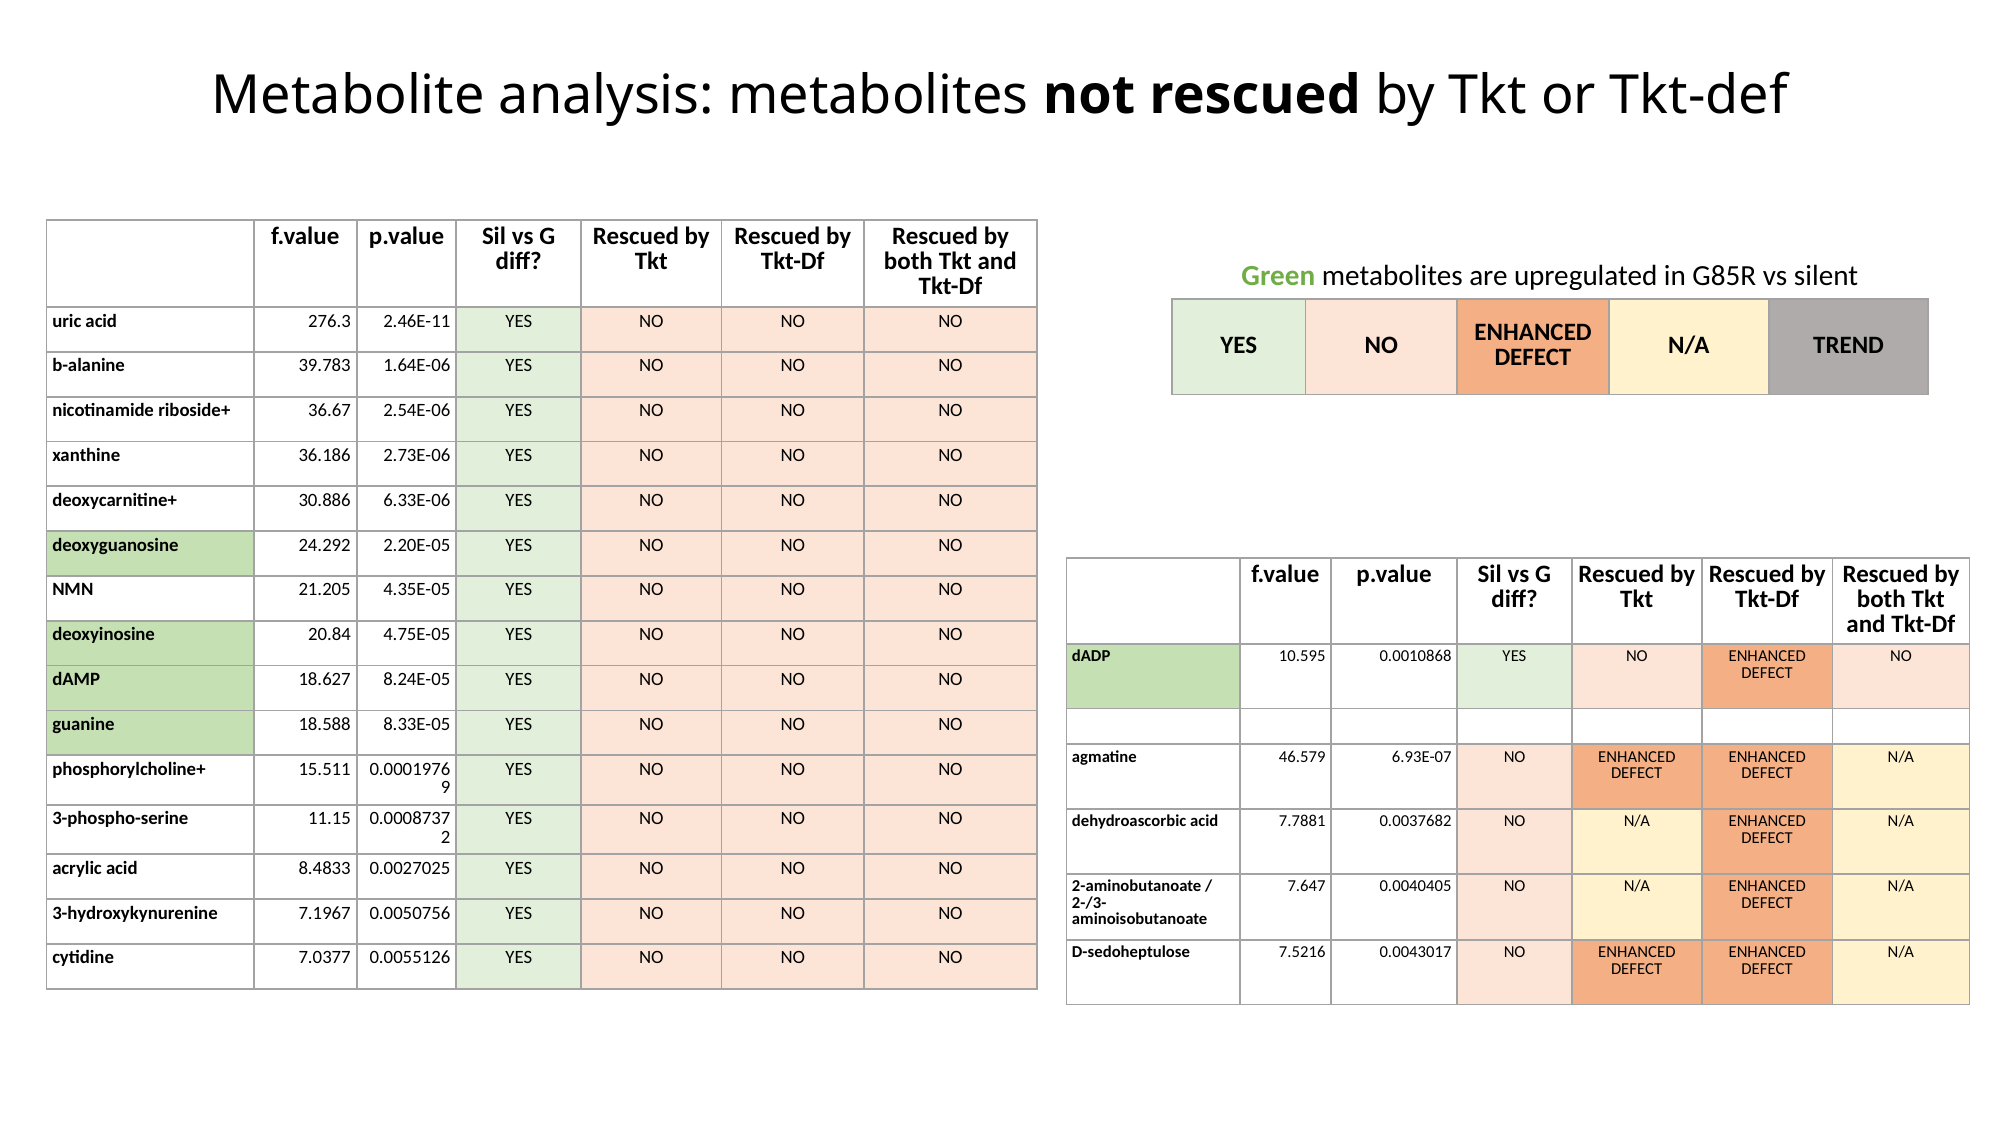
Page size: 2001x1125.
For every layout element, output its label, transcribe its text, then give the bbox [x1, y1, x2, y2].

table_cell 21.205 [255, 577, 356, 620]
table_cell uric acid [47, 308, 253, 351]
table_cell dADP [1067, 645, 1239, 708]
table_cell deoxycarnitine+ [47, 487, 253, 530]
table_cell [1067, 709, 1239, 743]
table_cell 8.24E-05 [358, 666, 455, 710]
table_cell NO [1458, 810, 1571, 873]
table_cell ENHANCED DEFECT [1703, 810, 1832, 873]
table_header p.value [1332, 559, 1456, 643]
table_cell [1703, 709, 1832, 743]
table_cell YES [457, 806, 580, 853]
table_cell 30.886 [255, 487, 356, 530]
table_cell N/A [1833, 875, 1969, 939]
table_cell NO [722, 900, 863, 943]
table_cell YES [457, 487, 580, 530]
table_cell NO [582, 398, 721, 441]
table_header Rescued by Tkt-Df [722, 221, 863, 306]
table_cell NO [865, 666, 1036, 710]
table_cell NO [865, 900, 1036, 943]
table_header Rescued by Tkt [1573, 559, 1701, 643]
text_box Green metabolites are upregulated in G85R vs silent [1226, 248, 1874, 298]
table_cell NO [865, 308, 1036, 351]
table_cell 7.647 [1241, 875, 1330, 939]
table_cell 15.511 [255, 756, 356, 804]
title Metabolite analysis: metabolites not rescued by Tkt or Tkt-def [137, 40, 1863, 152]
table_cell 18.588 [255, 711, 356, 754]
table_cell NO [1458, 941, 1571, 1004]
table_cell NO [582, 711, 721, 754]
table_cell YES [457, 353, 580, 396]
table_cell NO [1833, 645, 1969, 708]
table_header Rescued by Tkt-Df [1703, 559, 1832, 643]
table_cell 46.579 [1241, 745, 1330, 808]
table_cell NO [722, 532, 863, 575]
table_cell NO [582, 442, 721, 485]
table_cell NO [865, 855, 1036, 898]
table_cell NO [722, 756, 863, 804]
table_cell NO [865, 756, 1036, 804]
table_cell deoxyguanosine [47, 532, 253, 575]
table_cell acrylic acid [47, 855, 253, 898]
table_cell NO [582, 577, 721, 620]
table_cell 11.15 [255, 806, 356, 853]
table_cell ENHANCED DEFECT [1573, 745, 1701, 808]
table_cell NO [722, 666, 863, 710]
table_cell 7.7881 [1241, 810, 1330, 873]
table_cell 8.33E-05 [358, 711, 455, 754]
table_cell xanthine [47, 442, 253, 485]
table_cell NO [722, 711, 863, 754]
table_cell 0.0043017 [1332, 941, 1456, 1004]
table_cell [1332, 709, 1456, 743]
table_header Sil vs G diff? [457, 221, 580, 306]
table_cell D-sedoheptulose [1067, 941, 1239, 1004]
table_cell dehydroascorbic acid [1067, 810, 1239, 873]
table_cell NO [722, 945, 863, 988]
table_cell N/A [1573, 810, 1701, 873]
table_cell N/A [1833, 810, 1969, 873]
table_cell N/A [1573, 875, 1701, 939]
table_cell 18.627 [255, 666, 356, 710]
table_cell YES [1458, 645, 1571, 708]
table_cell 7.1967 [255, 900, 356, 943]
table_cell NO [865, 398, 1036, 441]
table_cell NMN [47, 577, 253, 620]
table_cell NO [1458, 745, 1571, 808]
table_cell NO [722, 398, 863, 441]
table_cell 2.20E-05 [358, 532, 455, 575]
table_cell YES [457, 666, 580, 710]
table_cell 276.3 [255, 308, 356, 351]
table_cell 0.00087372 [358, 806, 455, 853]
table_cell NO [722, 577, 863, 620]
table_cell NO [722, 442, 863, 485]
table_cell 36.67 [255, 398, 356, 441]
table_cell nicotinamide riboside+ [47, 398, 253, 441]
table_cell 2.46E-11 [358, 308, 455, 351]
table_cell NO [722, 308, 863, 351]
table_cell YES [457, 532, 580, 575]
table_cell 0.0050756 [358, 900, 455, 943]
table_cell NO [722, 622, 863, 665]
table_cell 39.783 [255, 353, 356, 396]
table_header [1067, 559, 1239, 643]
table_cell YES [457, 855, 580, 898]
table_cell 0.0027025 [358, 855, 455, 898]
table_cell 1.64E-06 [358, 353, 455, 396]
table_cell ENHANCED DEFECT [1703, 941, 1832, 1004]
table_header f.value [255, 221, 356, 306]
table_header N/A [1610, 300, 1768, 394]
table_cell NO [722, 487, 863, 530]
table_cell 0.0037682 [1332, 810, 1456, 873]
table_cell 4.75E-05 [358, 622, 455, 665]
table_cell 6.93E-07 [1332, 745, 1456, 808]
table_cell 7.5216 [1241, 941, 1330, 1004]
table_cell NO [865, 945, 1036, 988]
table_cell YES [457, 756, 580, 804]
table_header NO [1306, 300, 1456, 394]
table_cell NO [582, 666, 721, 710]
table_cell NO [582, 532, 721, 575]
table_cell ENHANCED DEFECT [1573, 941, 1701, 1004]
table_cell 0.00019769 [358, 756, 455, 804]
table_cell NO [865, 532, 1036, 575]
table_cell NO [865, 577, 1036, 620]
table_cell 7.0377 [255, 945, 356, 988]
table_cell NO [865, 487, 1036, 530]
table_cell NO [865, 353, 1036, 396]
table_cell YES [457, 308, 580, 351]
table_cell YES [457, 442, 580, 485]
table_cell 36.186 [255, 442, 356, 485]
table_cell 10.595 [1241, 645, 1330, 708]
table_cell YES [457, 945, 580, 988]
table_cell YES [457, 622, 580, 665]
table_cell phosphorylcholine+ [47, 756, 253, 804]
table_cell deoxyinosine [47, 622, 253, 665]
table_cell NO [582, 806, 721, 853]
table_cell NO [722, 353, 863, 396]
table_header Rescued by Tkt [582, 221, 721, 306]
table_cell NO [582, 855, 721, 898]
table_cell 8.4833 [255, 855, 356, 898]
table_cell NO [582, 353, 721, 396]
table_cell 0.0055126 [358, 945, 455, 988]
table_cell 3-phospho-serine [47, 806, 253, 853]
table_cell NO [1573, 645, 1701, 708]
table_cell ENHANCED DEFECT [1703, 645, 1832, 708]
table_cell NO [865, 622, 1036, 665]
table_cell ENHANCED DEFECT [1703, 875, 1832, 939]
table_cell YES [457, 900, 580, 943]
table_cell NO [1458, 875, 1571, 939]
table_cell NO [865, 806, 1036, 853]
table_cell 20.84 [255, 622, 356, 665]
table_cell 2.54E-06 [358, 398, 455, 441]
table_header [47, 221, 253, 306]
table_header YES [1173, 300, 1305, 394]
table_header Rescued by both Tkt and Tkt-Df [865, 221, 1036, 306]
table_cell NO [582, 900, 721, 943]
table_cell N/A [1833, 745, 1969, 808]
table_cell 0.0010868 [1332, 645, 1456, 708]
table_cell NO [582, 756, 721, 804]
table_cell [1573, 709, 1701, 743]
table_header ENHANCED DEFECT [1458, 300, 1608, 394]
table_cell 2.73E-06 [358, 442, 455, 485]
table_header Rescued by both Tkt and Tkt-Df [1833, 559, 1969, 643]
table_cell [1241, 709, 1330, 743]
table_header p.value [358, 221, 455, 306]
table_cell NO [722, 855, 863, 898]
table_cell NO [722, 806, 863, 853]
table_header f.value [1241, 559, 1330, 643]
table_cell N/A [1833, 941, 1969, 1004]
table_cell 2-aminobutanoate / 2-/3-aminoisobutanoate [1067, 875, 1239, 939]
table_header Sil vs G diff? [1458, 559, 1571, 643]
table_cell 4.35E-05 [358, 577, 455, 620]
table_cell NO [582, 487, 721, 530]
table_cell cytidine [47, 945, 253, 988]
table_cell YES [457, 398, 580, 441]
table_header TREND [1770, 300, 1927, 394]
table_cell 24.292 [255, 532, 356, 575]
table_cell NO [582, 308, 721, 351]
table_cell 3-hydroxykynurenine [47, 900, 253, 943]
table_cell YES [457, 577, 580, 620]
table_cell NO [582, 622, 721, 665]
table_cell ENHANCED DEFECT [1703, 745, 1832, 808]
table_cell NO [865, 711, 1036, 754]
table_cell 6.33E-06 [358, 487, 455, 530]
table_cell dAMP [47, 666, 253, 710]
table_cell 0.0040405 [1332, 875, 1456, 939]
table_cell [1458, 709, 1571, 743]
table_cell NO [865, 442, 1036, 485]
table_cell guanine [47, 711, 253, 754]
table_cell b-alanine [47, 353, 253, 396]
table_cell YES [457, 711, 580, 754]
table_cell [1833, 709, 1969, 743]
table_cell NO [582, 945, 721, 988]
table_cell agmatine [1067, 745, 1239, 808]
